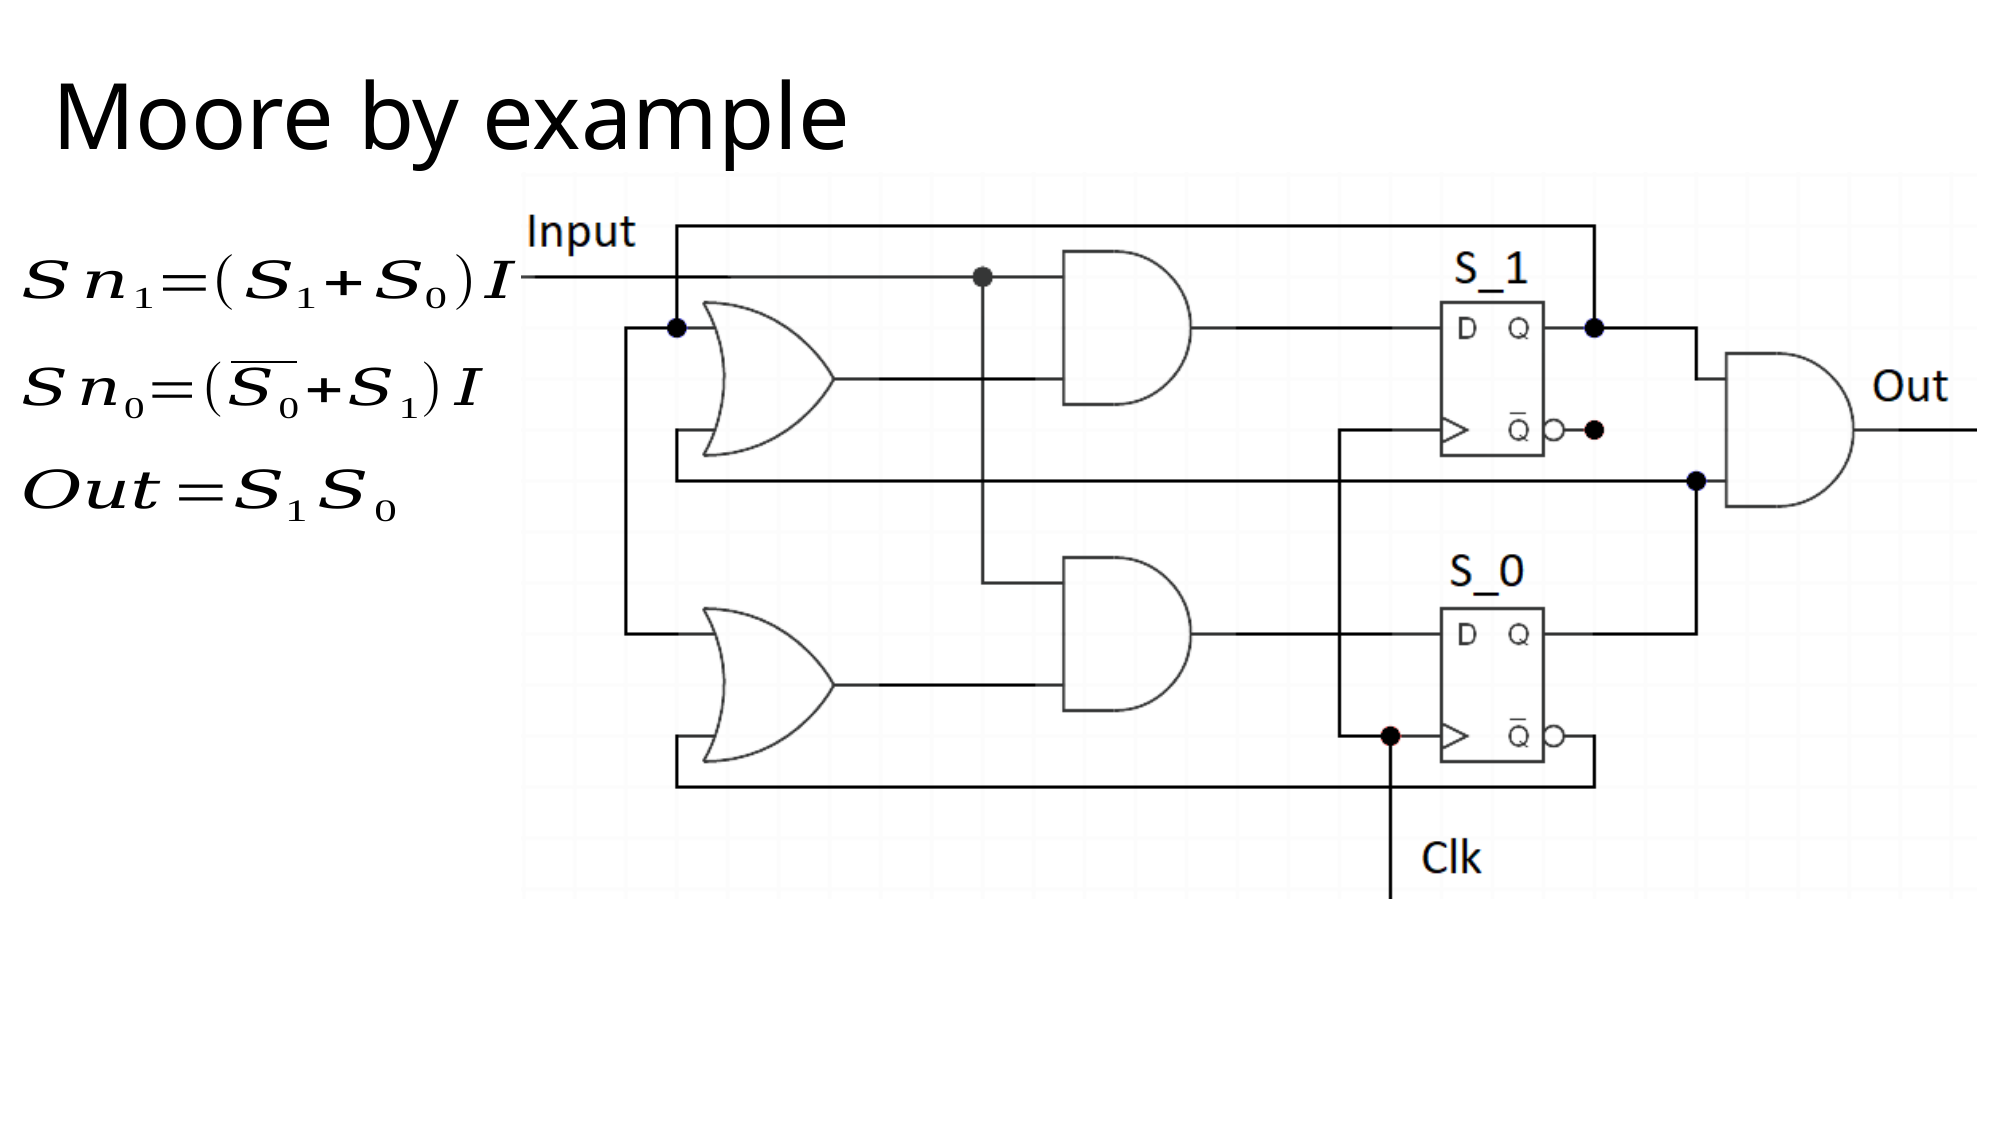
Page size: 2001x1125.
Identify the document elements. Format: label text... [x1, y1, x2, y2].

picture [521, 172, 1977, 899]
title Moore by example [37, 10, 1763, 229]
